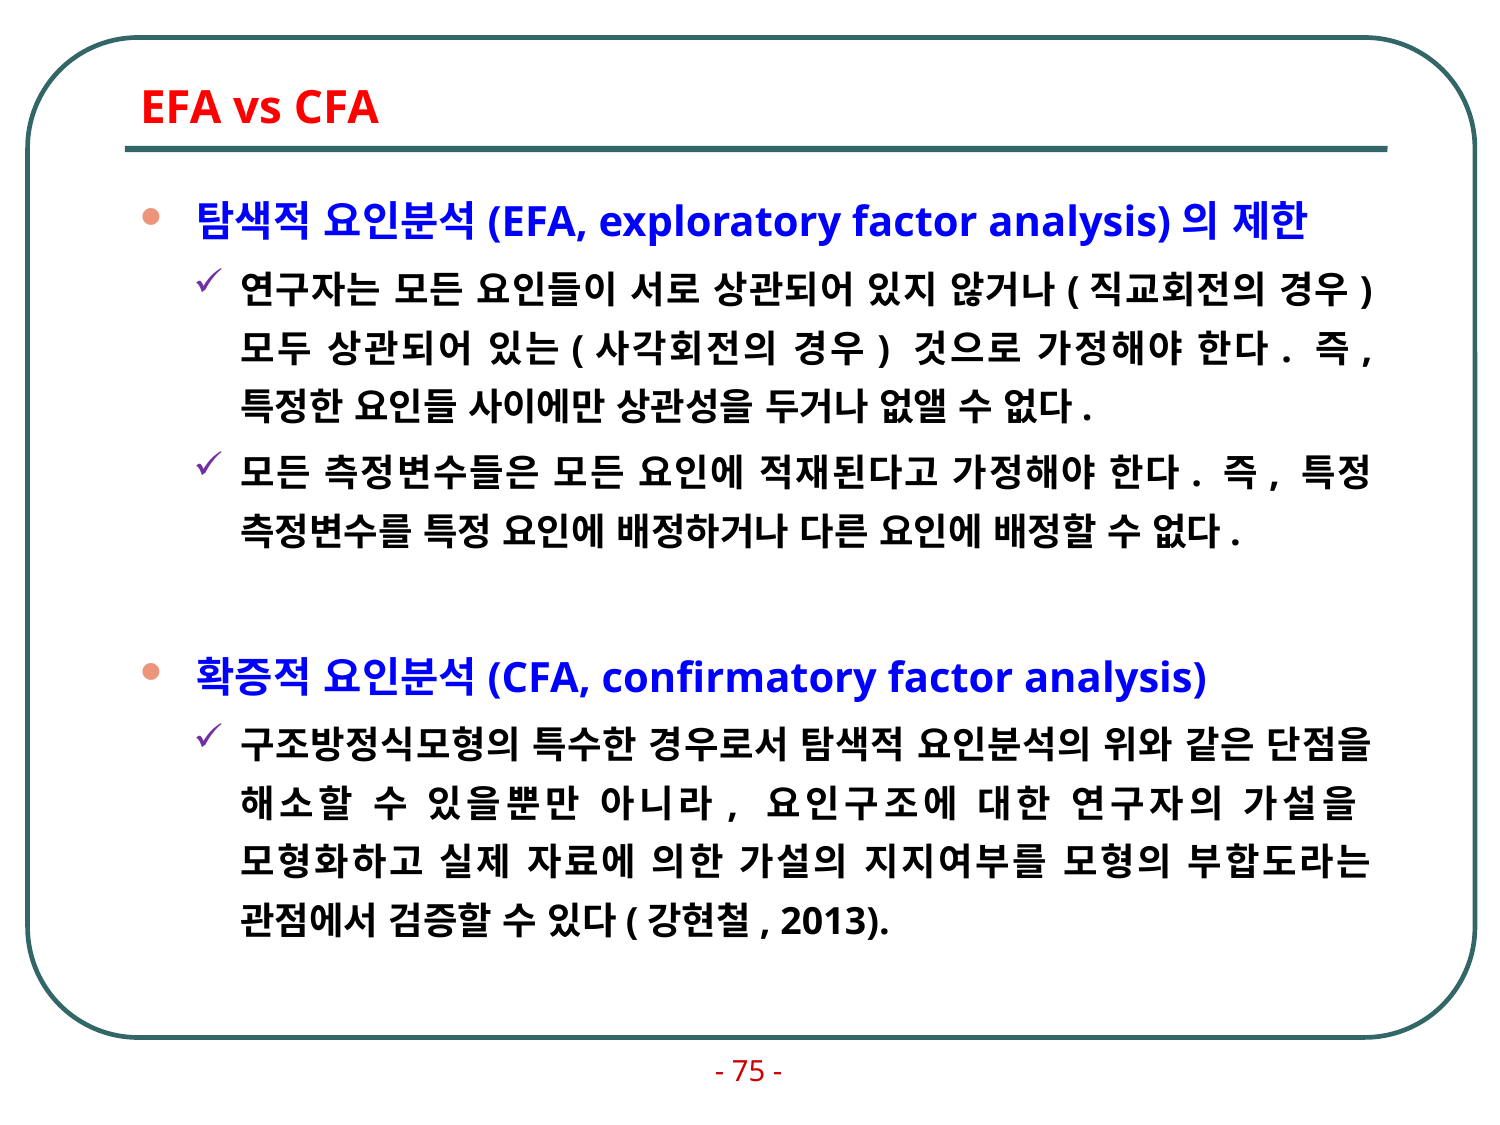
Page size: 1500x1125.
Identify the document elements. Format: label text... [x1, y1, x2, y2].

list 탐색적 요인분석(EFA, exploratory factor analysis)의 제한 연구자는 모든 요인들이 서로 상관되어 있지 않거나(직교회전의 경우) 모두 상관되어 있는(사각회전의 경우) 것으로 가정해야 한다. 즉, 특정한 요인들 사이에만 상관성을 두거나 없앨 수 없다. 모든 측정변수들은 모든 요인에 적재된다고 가정해야 한다. 즉, 특정 측정변수를 특정 요인에 배정하거나 다른 요인에 배정할 수 없다. 확증적 요인분석(CFA, confirmatory factor analysis) 구조방정식모형의 특수한 경우로서 탐색적 요인분석의 위와 같은 단점을 해소할 수 있을뿐만 아니라, 요인구조에 대한 연구자의 가설을 모형화하고 실제 자료에 의한 가설의 지지여부를 모형의 부합도라는 관점에서 검증할 수 있다(강현철, 2013). [125, 172, 1388, 1024]
slide_number - 75 - [617, 1034, 881, 1111]
title EFA vs CFA [125, 54, 1388, 140]
